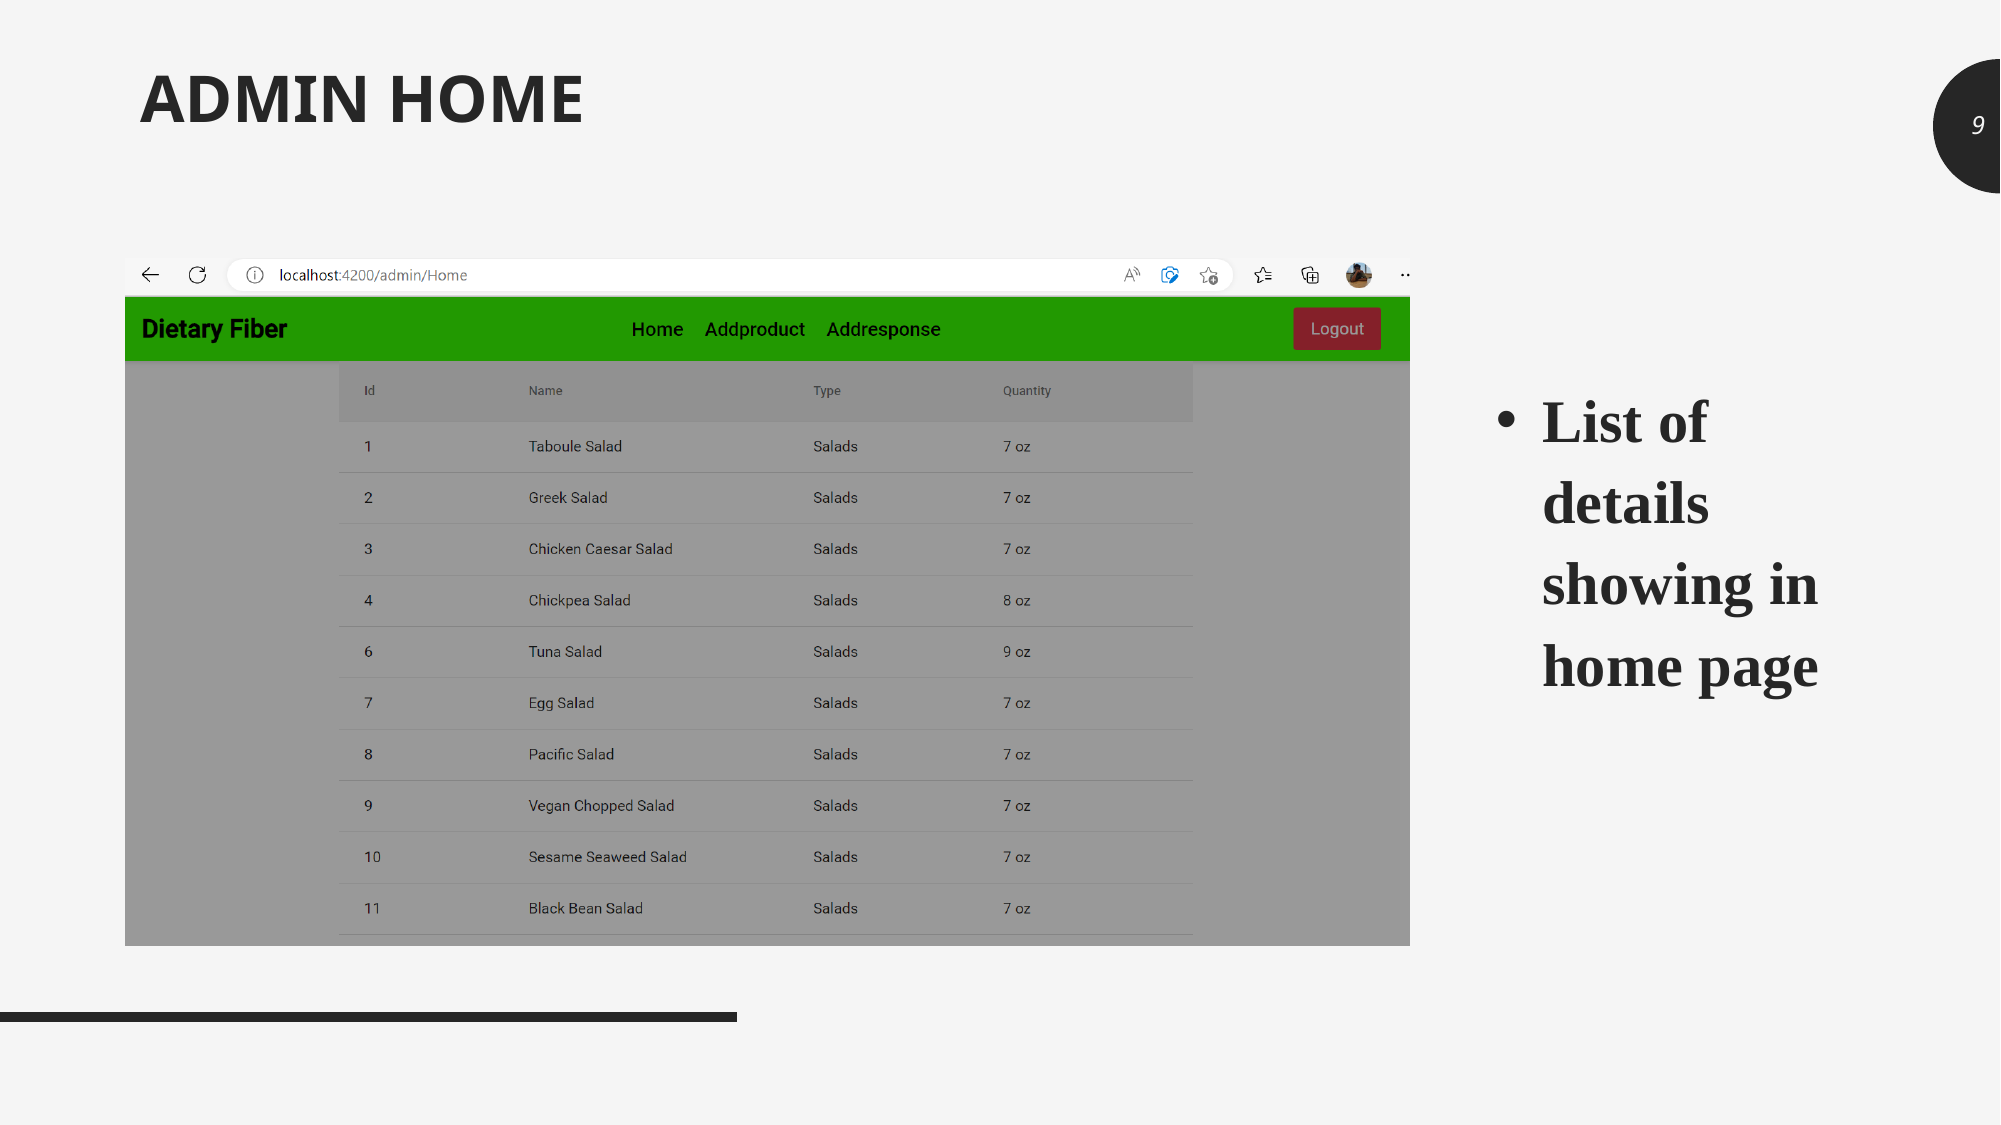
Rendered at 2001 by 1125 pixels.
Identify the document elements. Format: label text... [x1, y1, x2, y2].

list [124, 258, 1410, 946]
title ADMIN HOME [125, 57, 1875, 223]
list List of details showing in home page [1480, 365, 1905, 1068]
slide_number 9 [1933, 96, 2000, 157]
